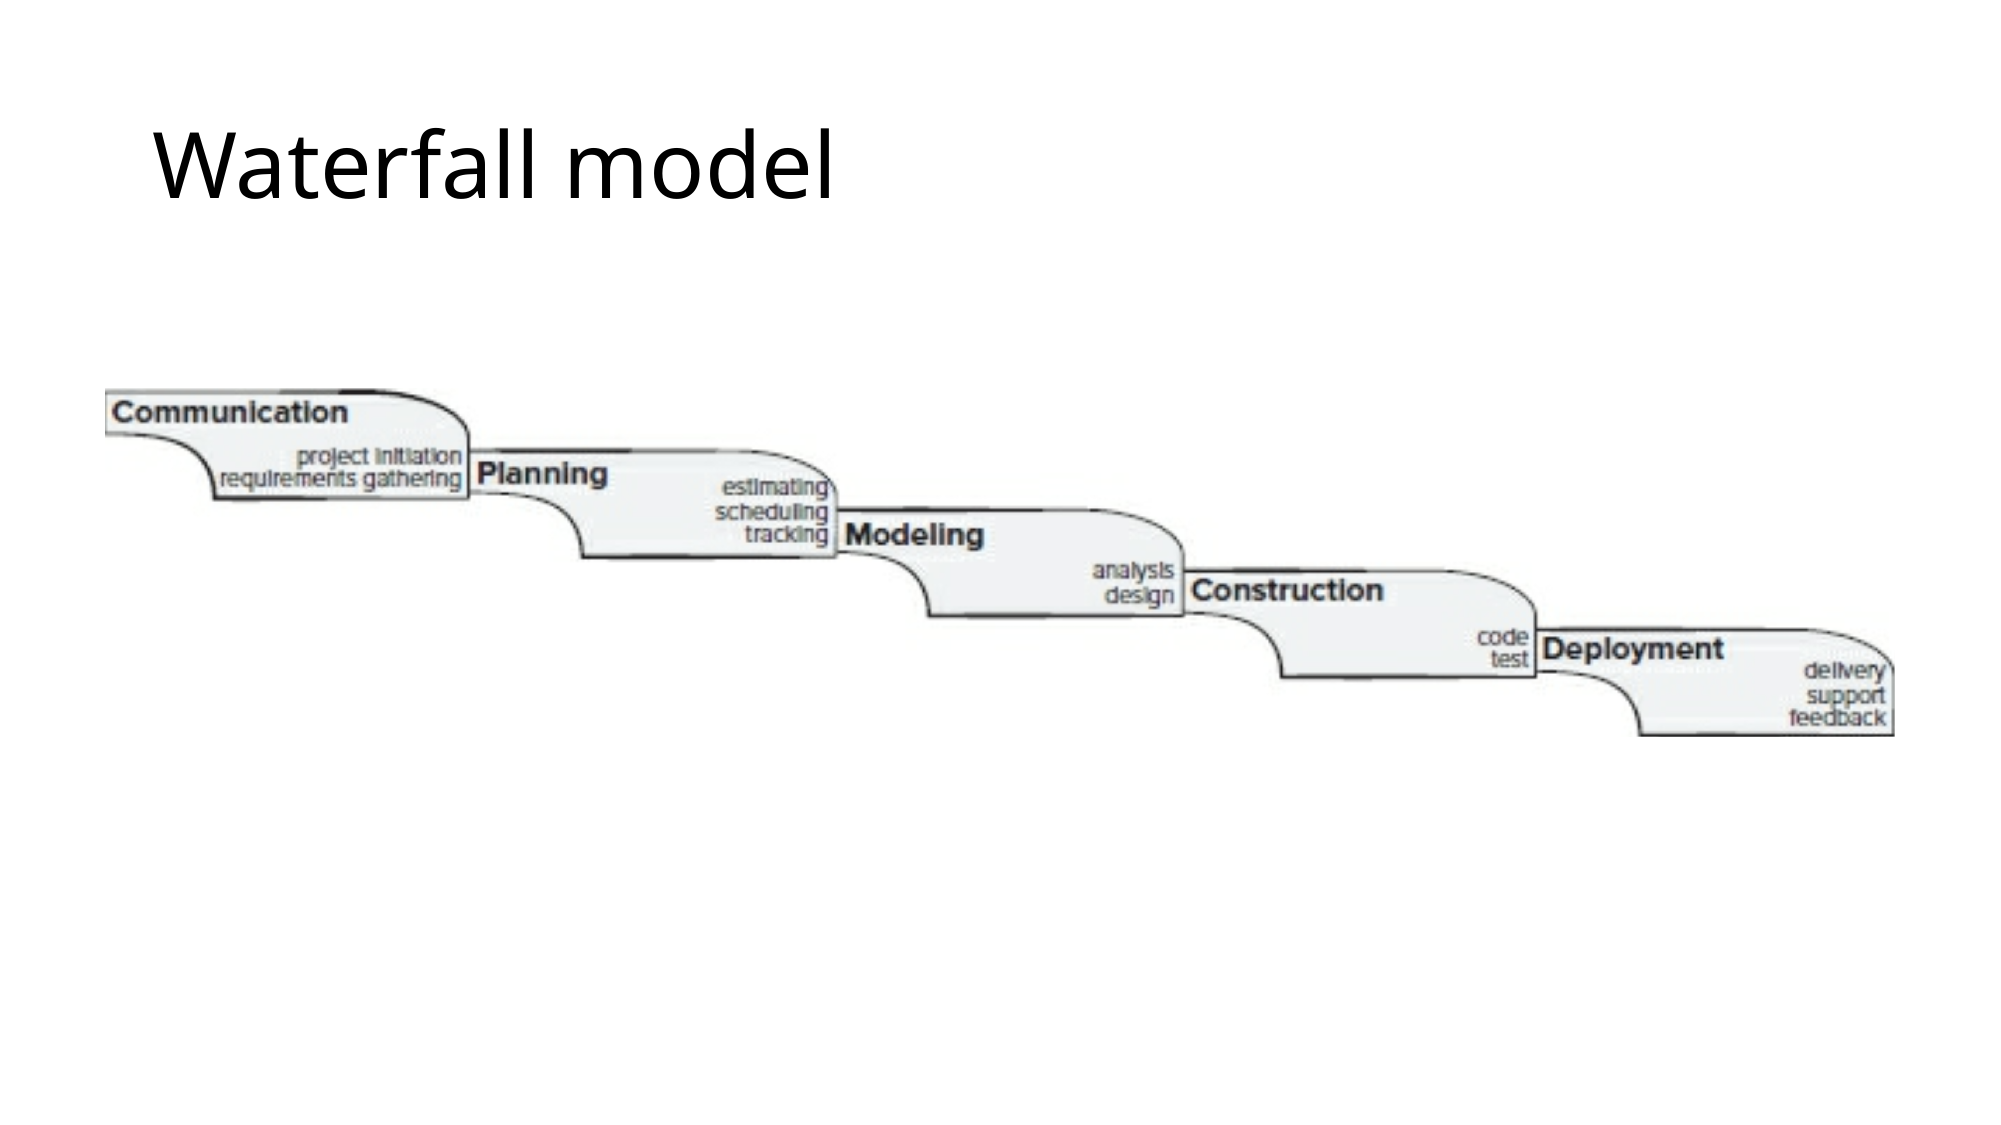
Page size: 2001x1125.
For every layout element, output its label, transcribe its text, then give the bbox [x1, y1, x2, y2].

title Waterfall model [137, 59, 1863, 278]
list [105, 388, 1895, 737]
